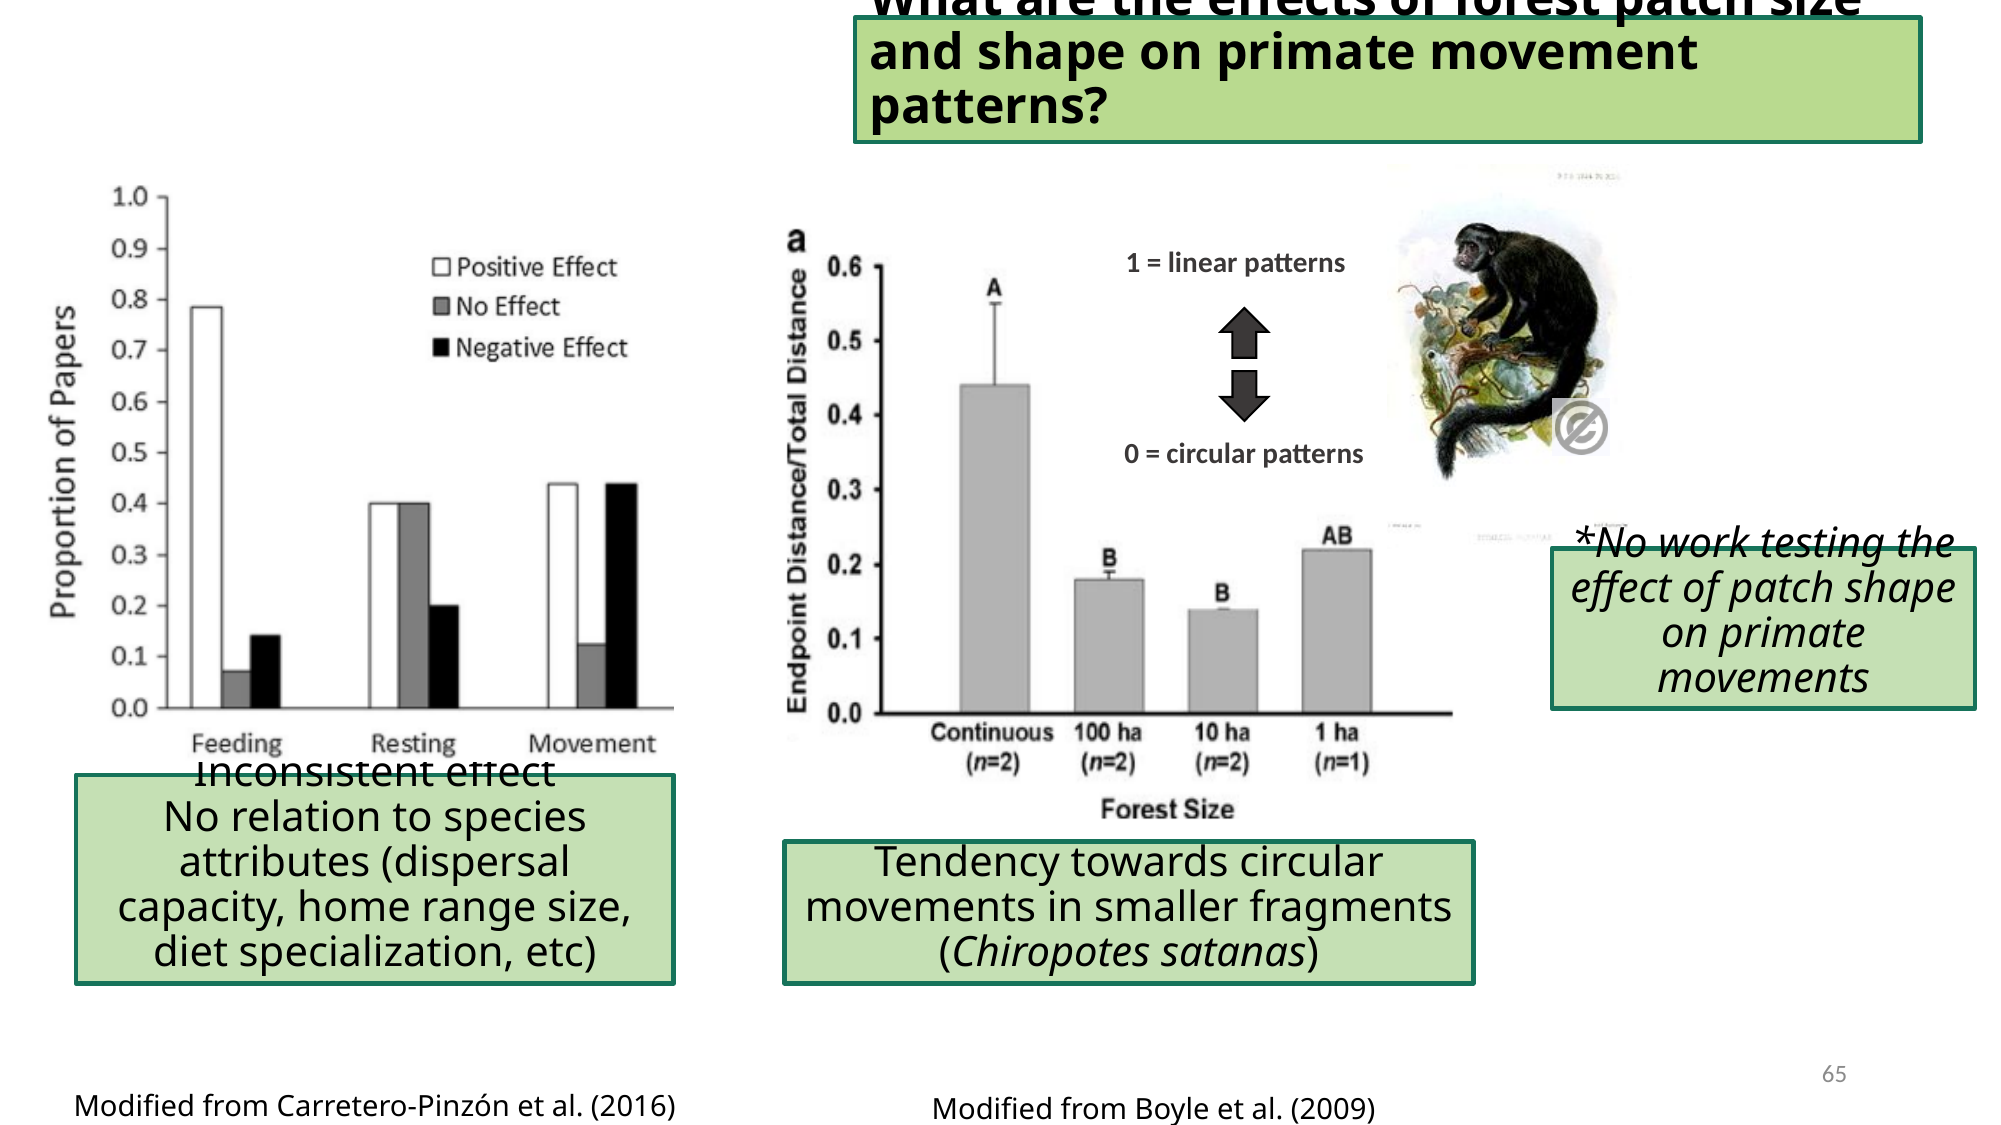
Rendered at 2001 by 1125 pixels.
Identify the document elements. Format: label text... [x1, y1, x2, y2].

text_box Modified from Carretero-Pinzón et al. (2016) [58, 1079, 691, 1125]
text_box What are the effects of forest patch size and shape on primate movement patterns? [854, 17, 1921, 142]
text_box Tendency towards circular movements in smaller fragments (Chiropotes satanas) [784, 841, 1474, 984]
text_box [772, 216, 1474, 829]
text_box *No work testing the effect of patch shape on primate movements [1552, 548, 1975, 709]
text_box Inconsistent effect No relation to species attributes (dispersal capacity, home range size, diet specialization, etc) [76, 774, 674, 984]
text_box Modified from Boyle et al. (2009) [916, 1083, 1391, 1125]
slide_number 65 [1412, 1042, 1863, 1103]
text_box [1387, 164, 1632, 549]
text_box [43, 169, 674, 762]
